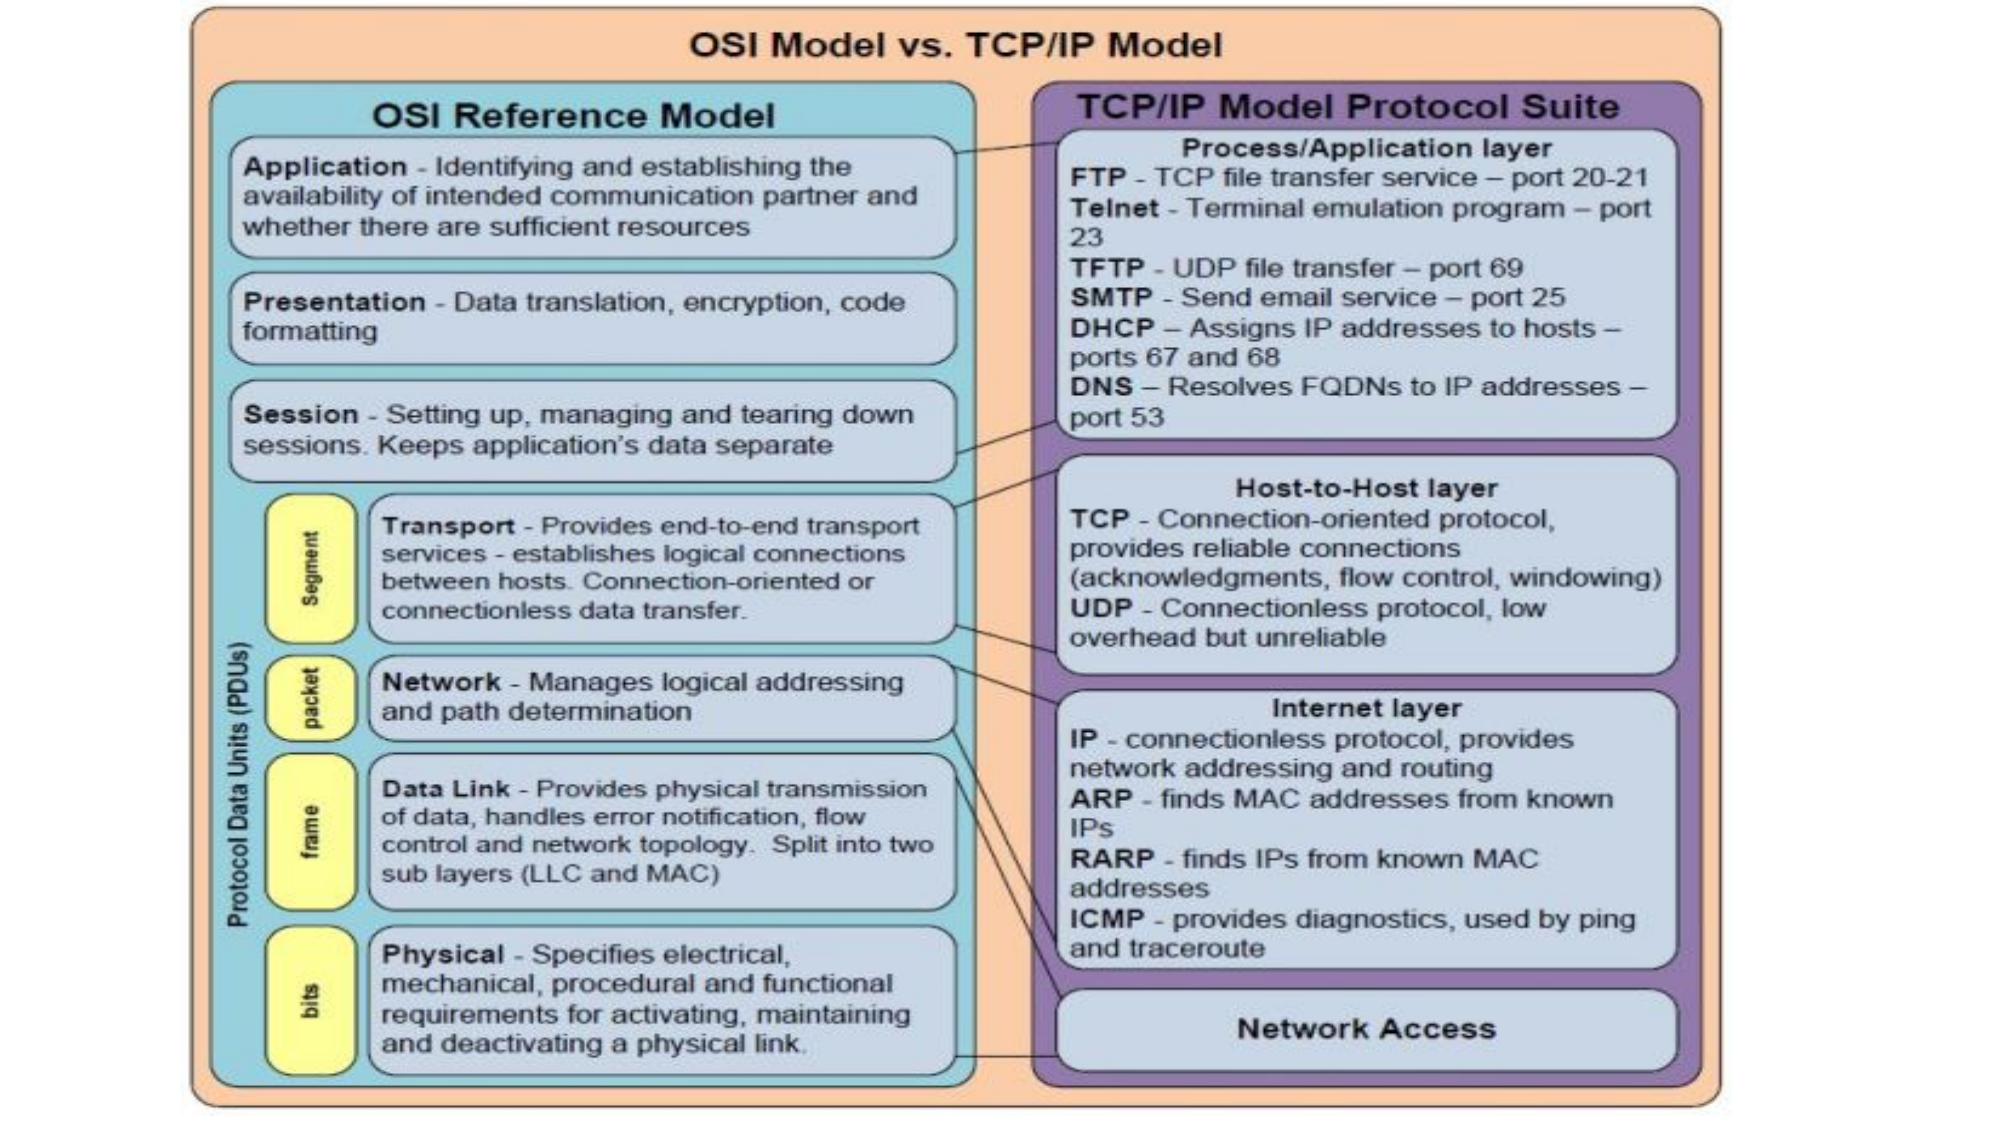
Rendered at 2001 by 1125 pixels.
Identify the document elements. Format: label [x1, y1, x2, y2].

list [180, 0, 1732, 1116]
